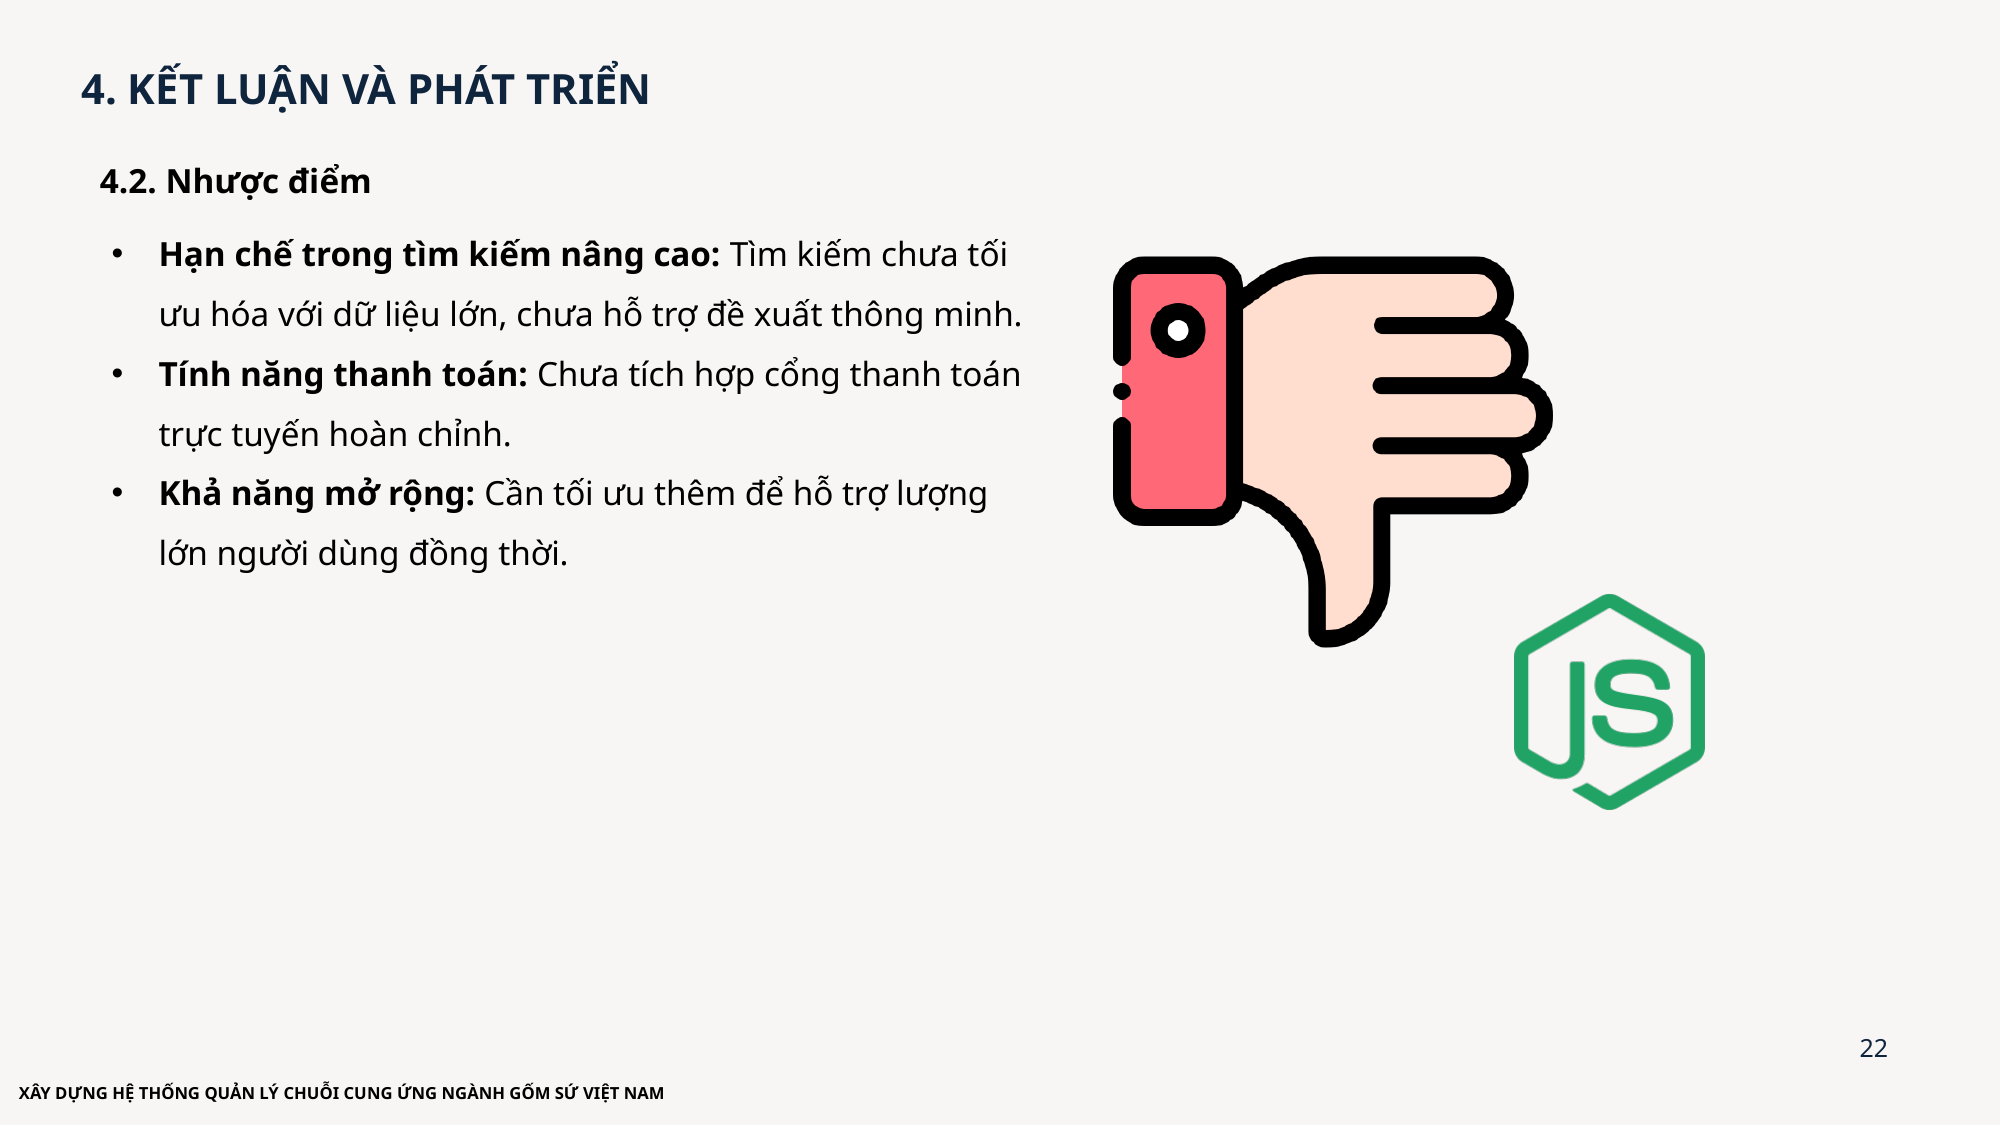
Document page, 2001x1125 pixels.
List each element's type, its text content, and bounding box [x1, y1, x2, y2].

text_box XÂY DỰNG HỆ THỐNG QUẢN LÝ CHUỖI CUNG ỨNG NGÀNH GỐM SỨ VIỆT NAM [0, 1072, 774, 1125]
title 4. KẾT LUẬN VÀ PHÁT TRIỂN [66, 34, 881, 149]
slide_number 22 [1836, 1020, 1912, 1080]
text_box Hạn chế trong tìm kiếm nâng cao: Tìm kiếm chưa tối ưu hóa với dữ liệu lớn, chưa hỗ trợ đề xuất thông minh. Tính năng thanh toán: Chưa tích hợp cổng thanh toán trực tuyến hoàn chỉnh. Khả năng mở rộng: Cần tối ưu thêm để hỗ trợ lượng lớn người dùng đồng thời. [96, 205, 1056, 580]
picture [1113, 232, 1730, 823]
text_box 4.2. Nhược điểm [85, 133, 1162, 208]
